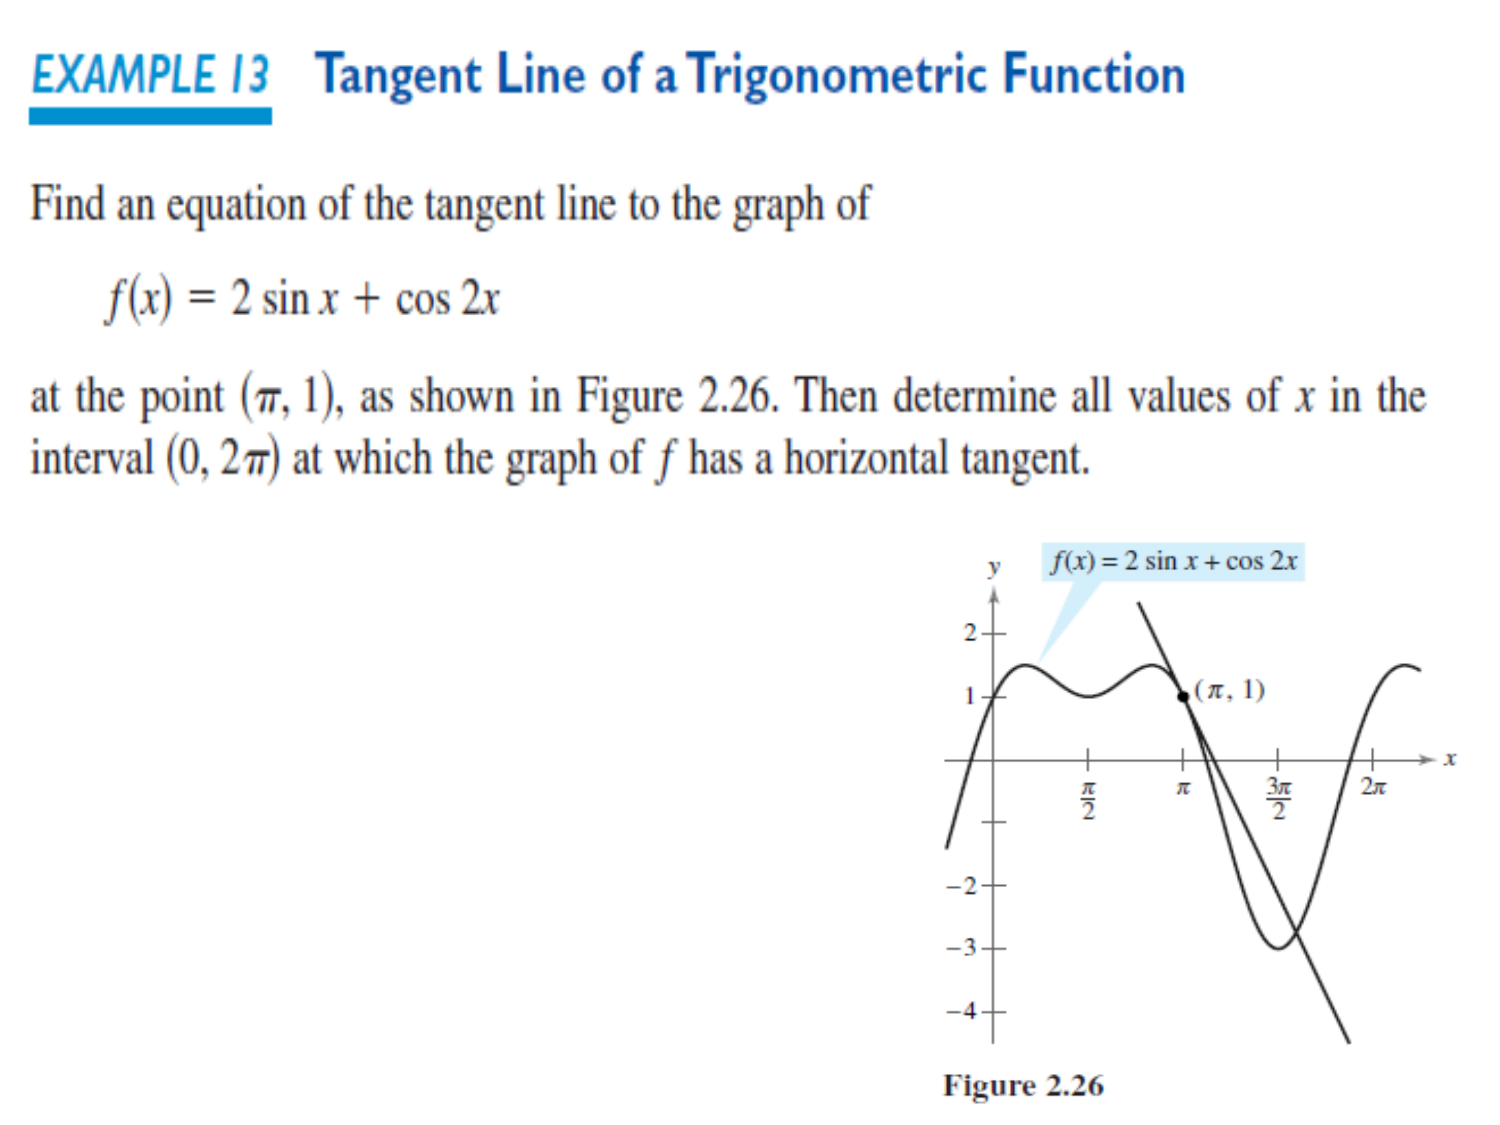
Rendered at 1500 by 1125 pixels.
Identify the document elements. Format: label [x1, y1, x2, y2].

picture [912, 524, 1500, 1125]
picture [0, 0, 1500, 513]
